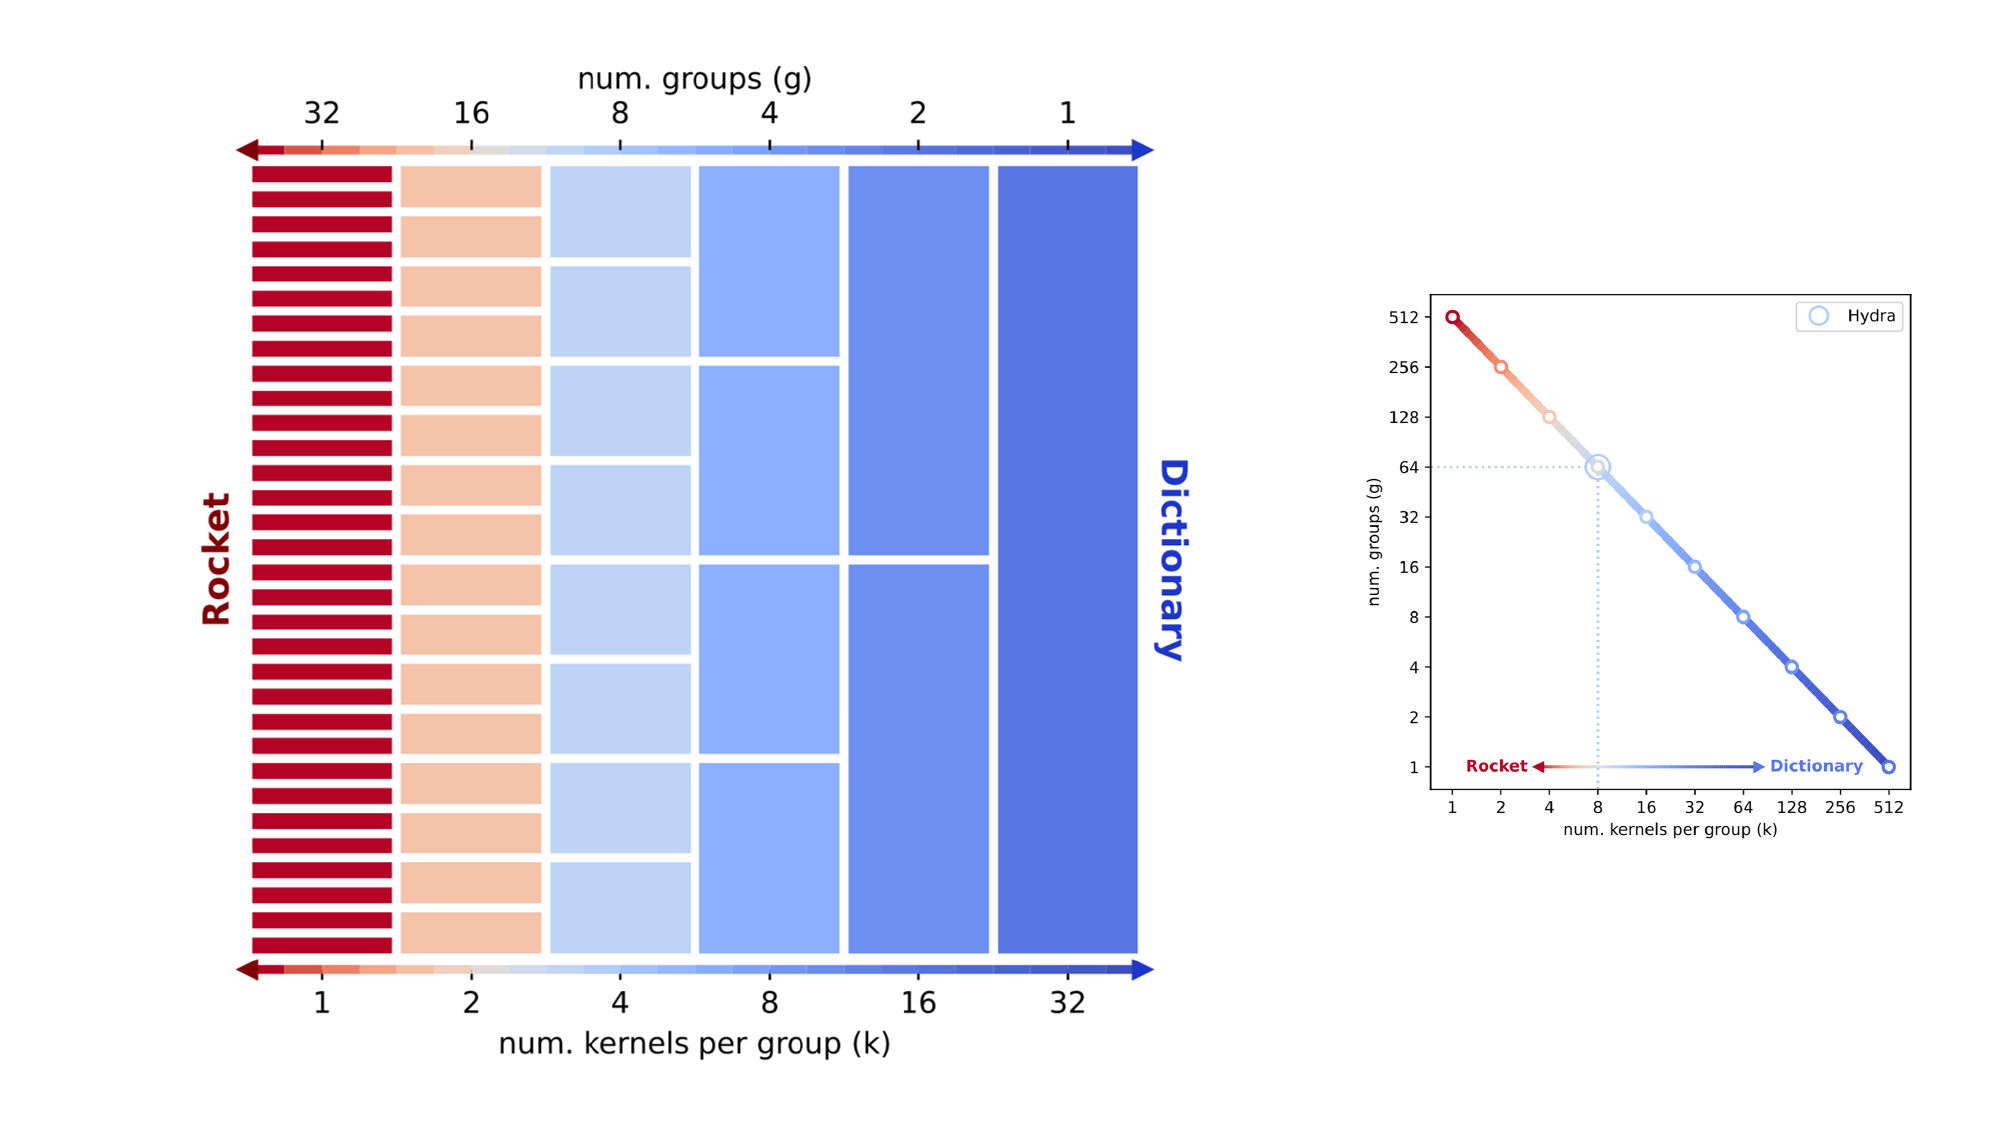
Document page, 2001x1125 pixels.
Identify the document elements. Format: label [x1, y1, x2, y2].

picture [176, 51, 1217, 1074]
picture [1357, 280, 1922, 845]
